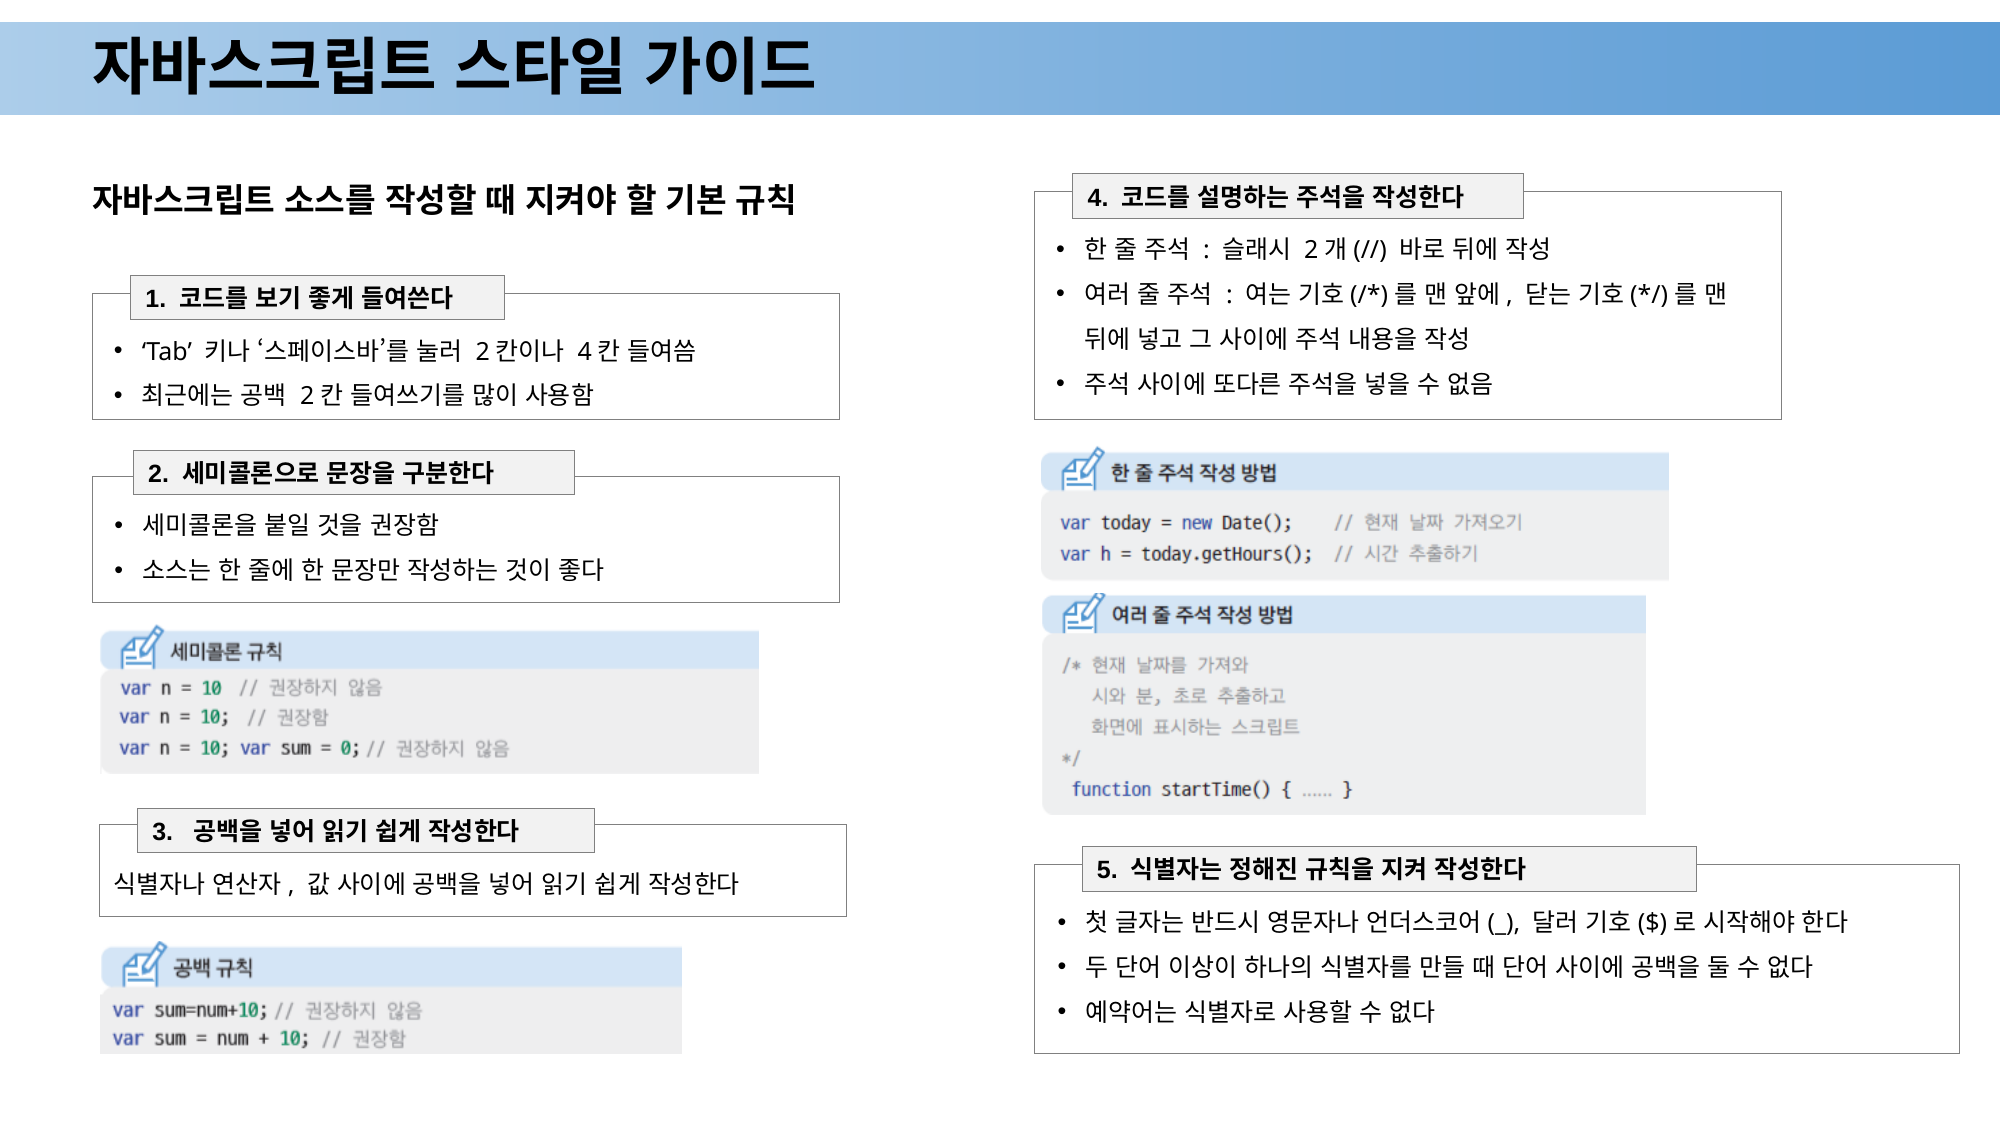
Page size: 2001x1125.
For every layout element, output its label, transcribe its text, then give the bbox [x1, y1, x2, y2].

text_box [1034, 173, 1782, 421]
picture [1041, 593, 1646, 816]
title 자바스크립트 스타일 가이드 [77, 22, 1569, 116]
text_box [99, 808, 847, 917]
text_box 자바스크립트 소스를 작성할 때 지켜야 할 기본 규칙 [77, 171, 950, 227]
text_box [92, 450, 840, 604]
picture [100, 941, 682, 1054]
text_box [92, 275, 840, 421]
picture [99, 623, 759, 774]
picture [1041, 444, 1669, 588]
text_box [1034, 846, 1960, 1054]
